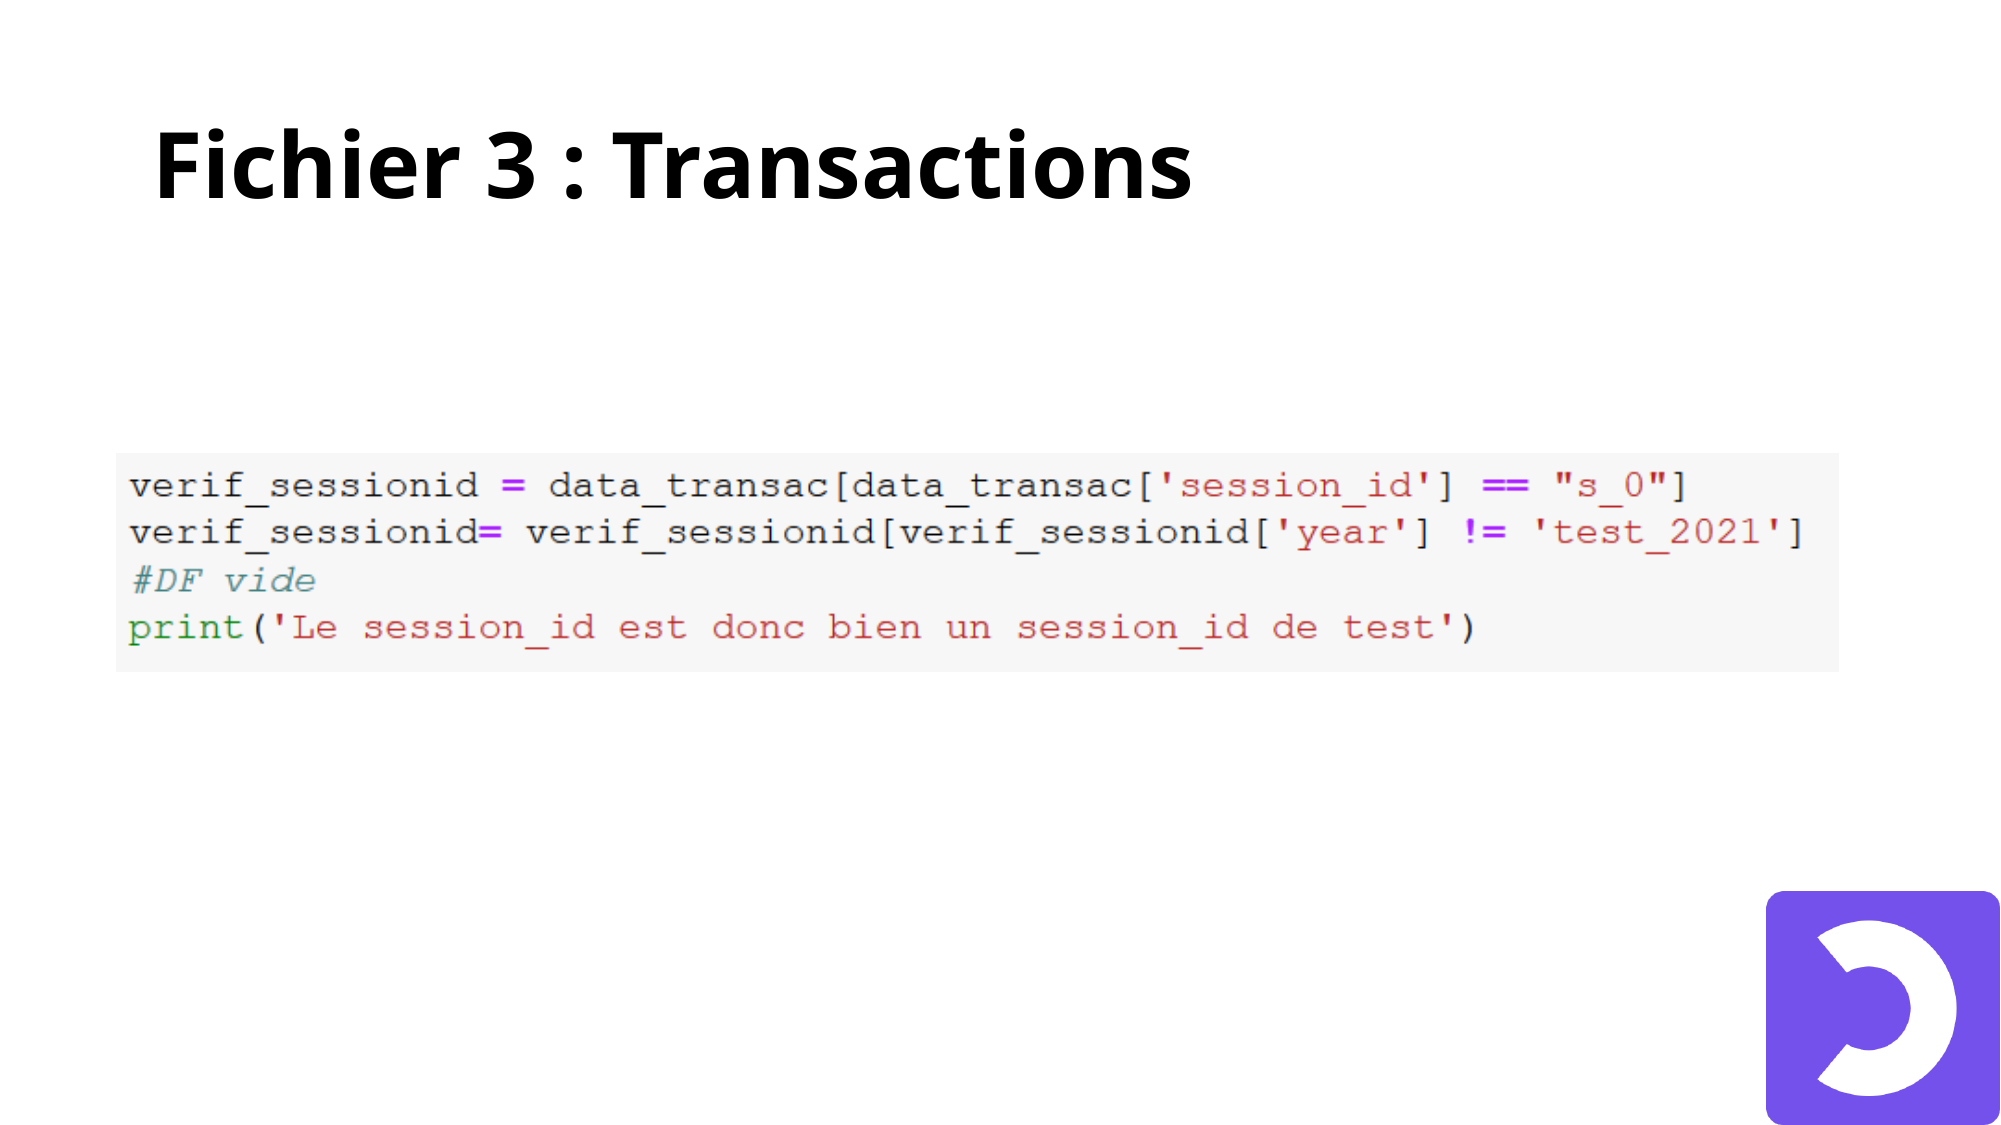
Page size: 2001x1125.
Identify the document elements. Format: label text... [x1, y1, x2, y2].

title Fichier 3 : Transactions [137, 59, 1863, 278]
picture [1766, 891, 2000, 1125]
picture [116, 453, 1839, 672]
